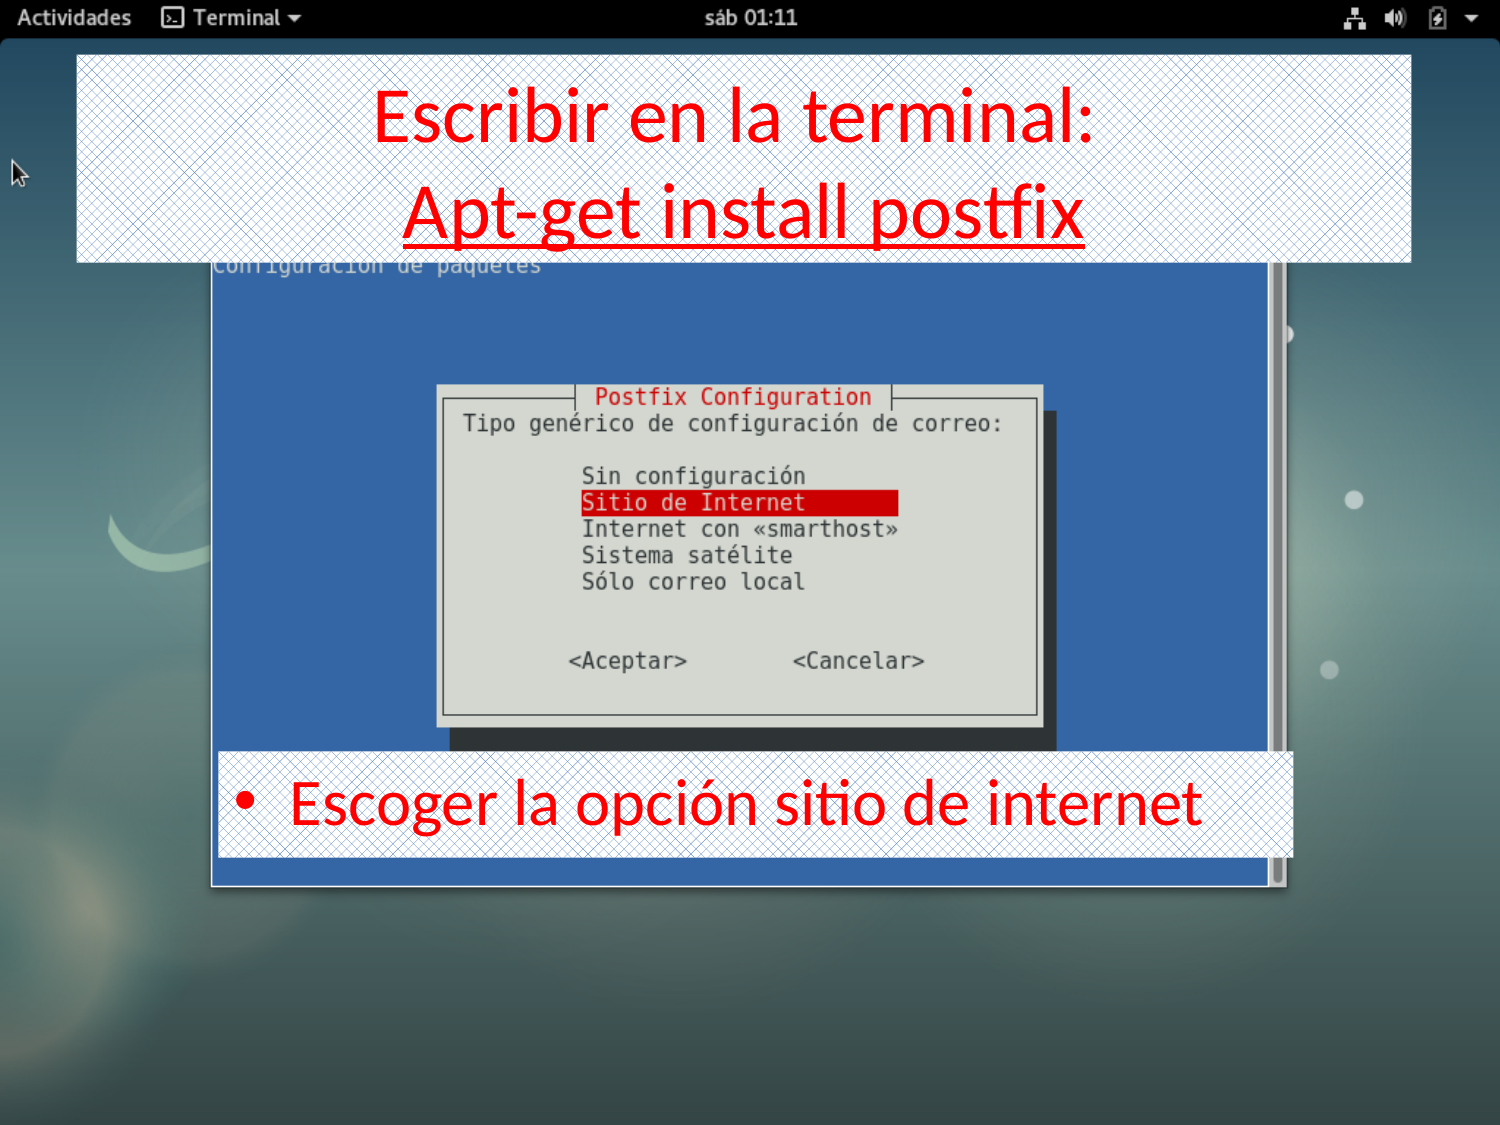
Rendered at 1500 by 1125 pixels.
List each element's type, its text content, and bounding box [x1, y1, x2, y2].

list Escoger la opción sitio de internet [218, 751, 1294, 858]
picture [0, 0, 1500, 1125]
title Escribir en la terminal: Apt-get install postfix [76, 54, 1412, 263]
